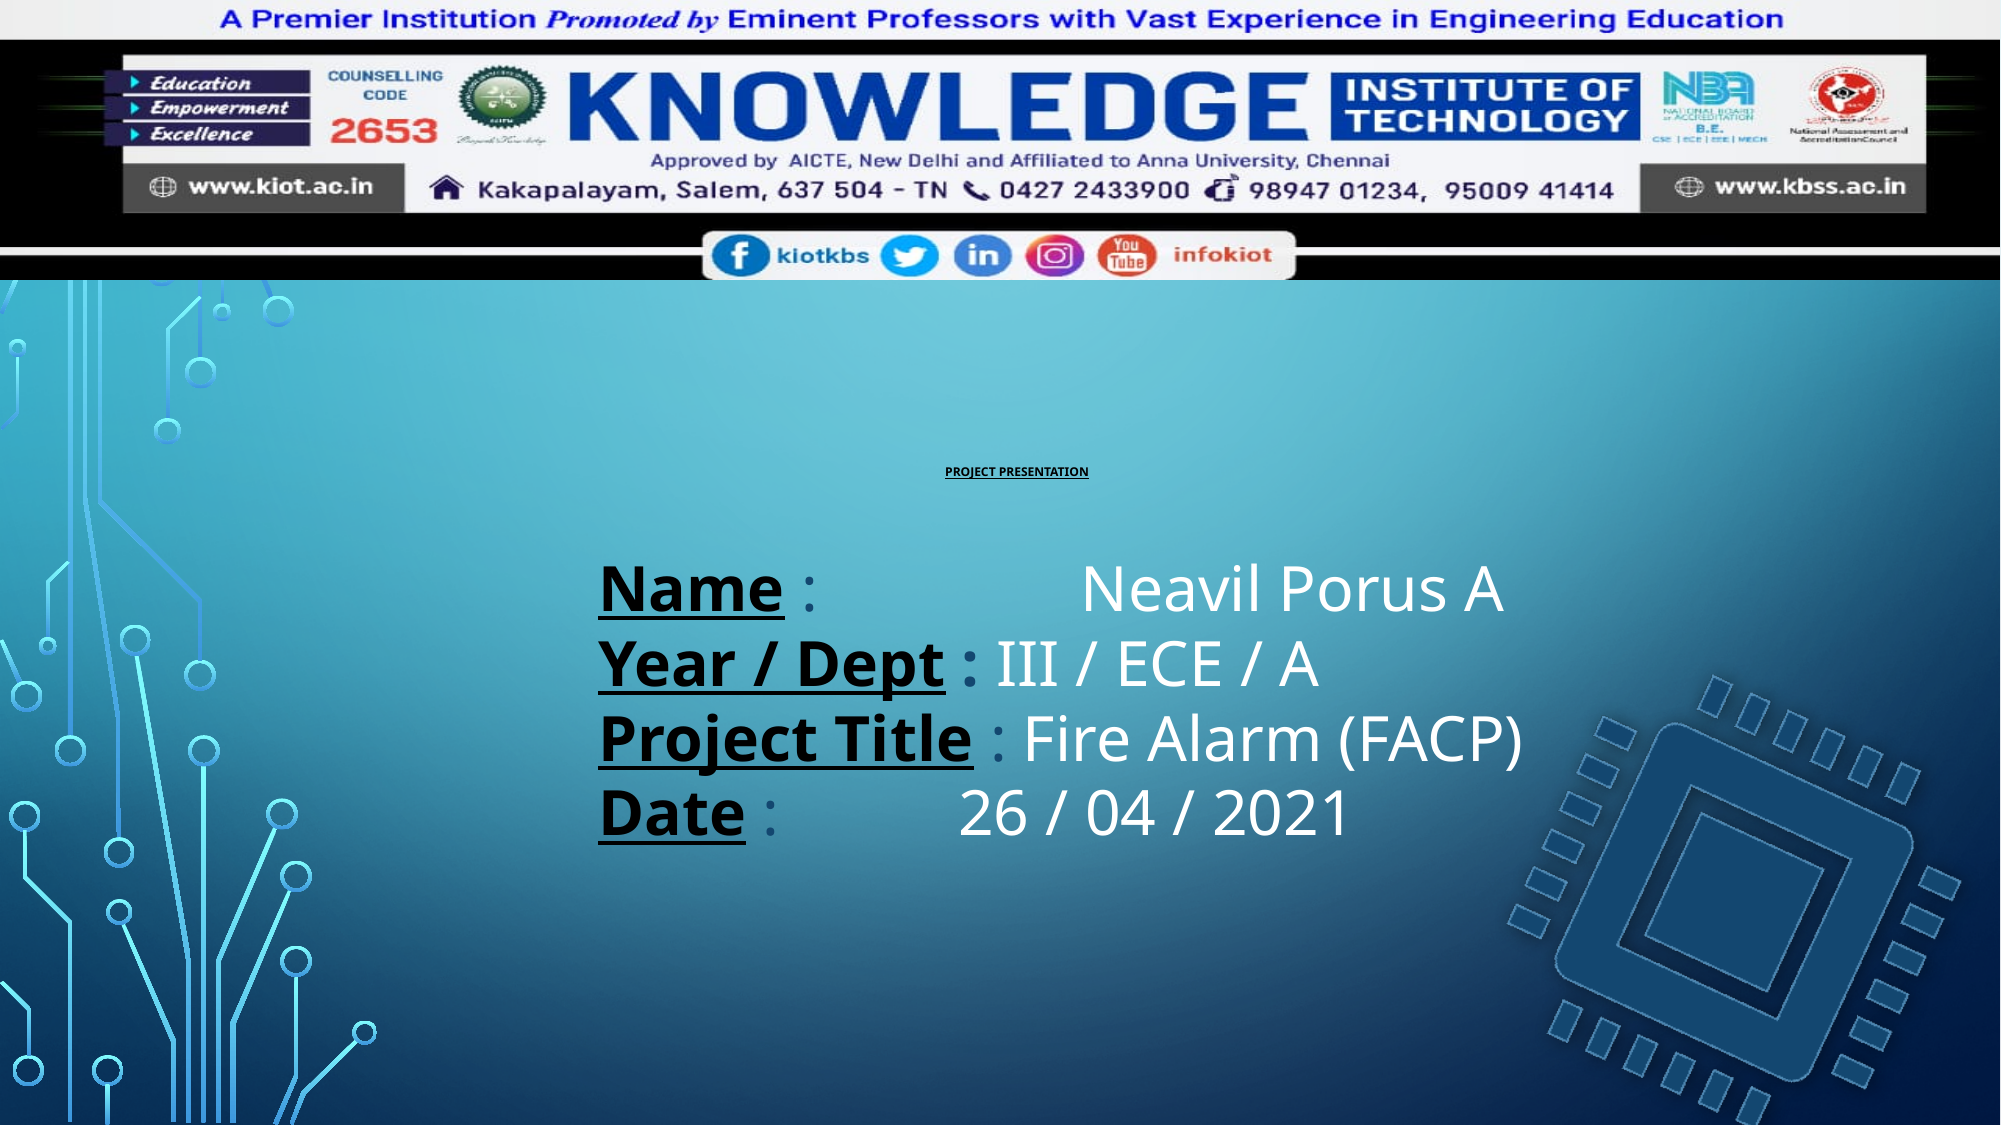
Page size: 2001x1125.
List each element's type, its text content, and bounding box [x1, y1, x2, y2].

picture [0, 0, 2000, 280]
title PROJECT PRESENTATION [267, 374, 1767, 487]
picture [1405, 614, 2000, 1125]
text_box Name : Neavil Porus A Year / Dept : III / ECE / A Project Title : Fire Alarm (FACP) Date : 26 / 04 / 2021 [583, 541, 1704, 856]
